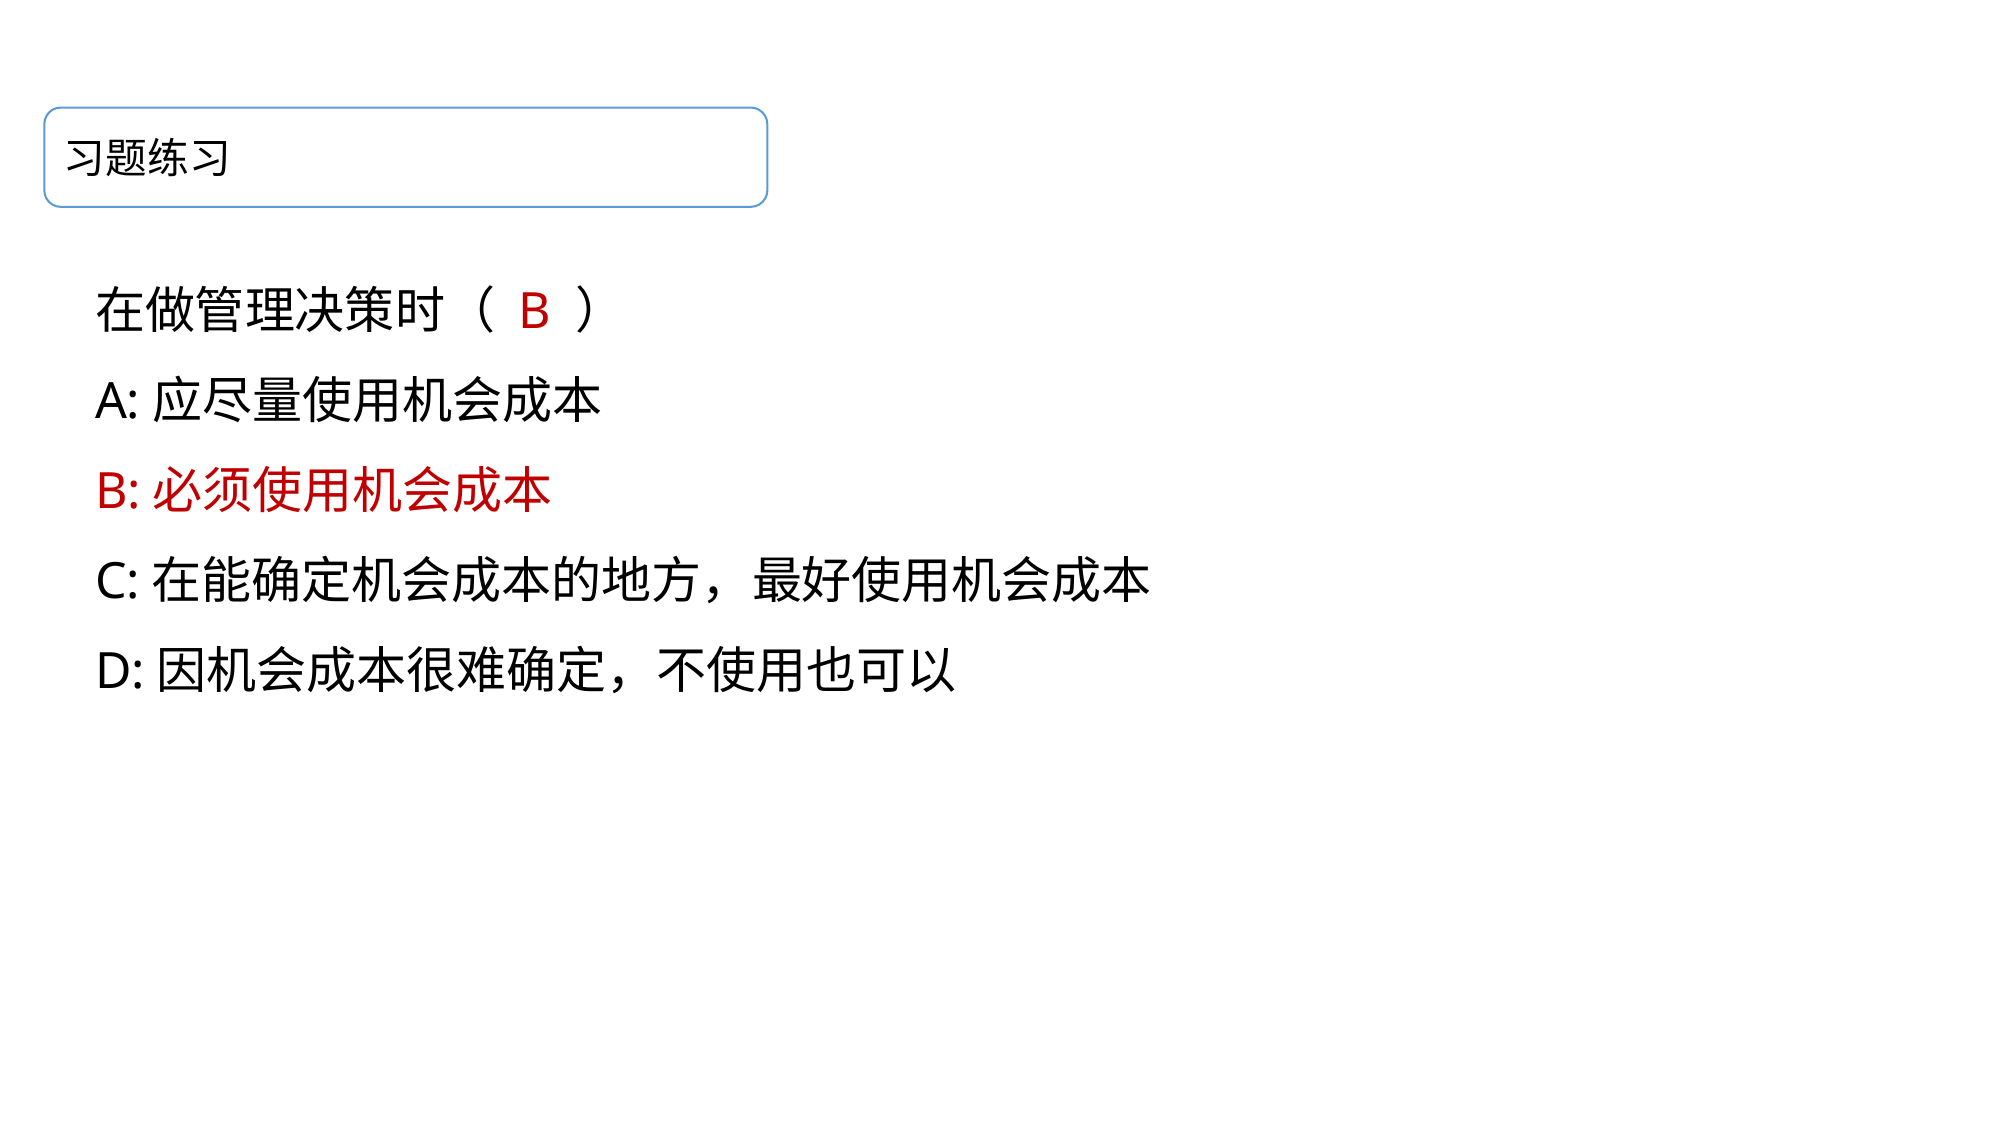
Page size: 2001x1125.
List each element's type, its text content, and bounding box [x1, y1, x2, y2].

text_box 在做管理决策时（ B ） A:应尽量使用机会成本 B:必须使用机会成本 C:在能确定机会成本的地方，最好使用机会成本 D:因机会成本很难确定，不使用也可以 [80, 241, 1849, 707]
text_box 习题练习 [43, 106, 769, 208]
